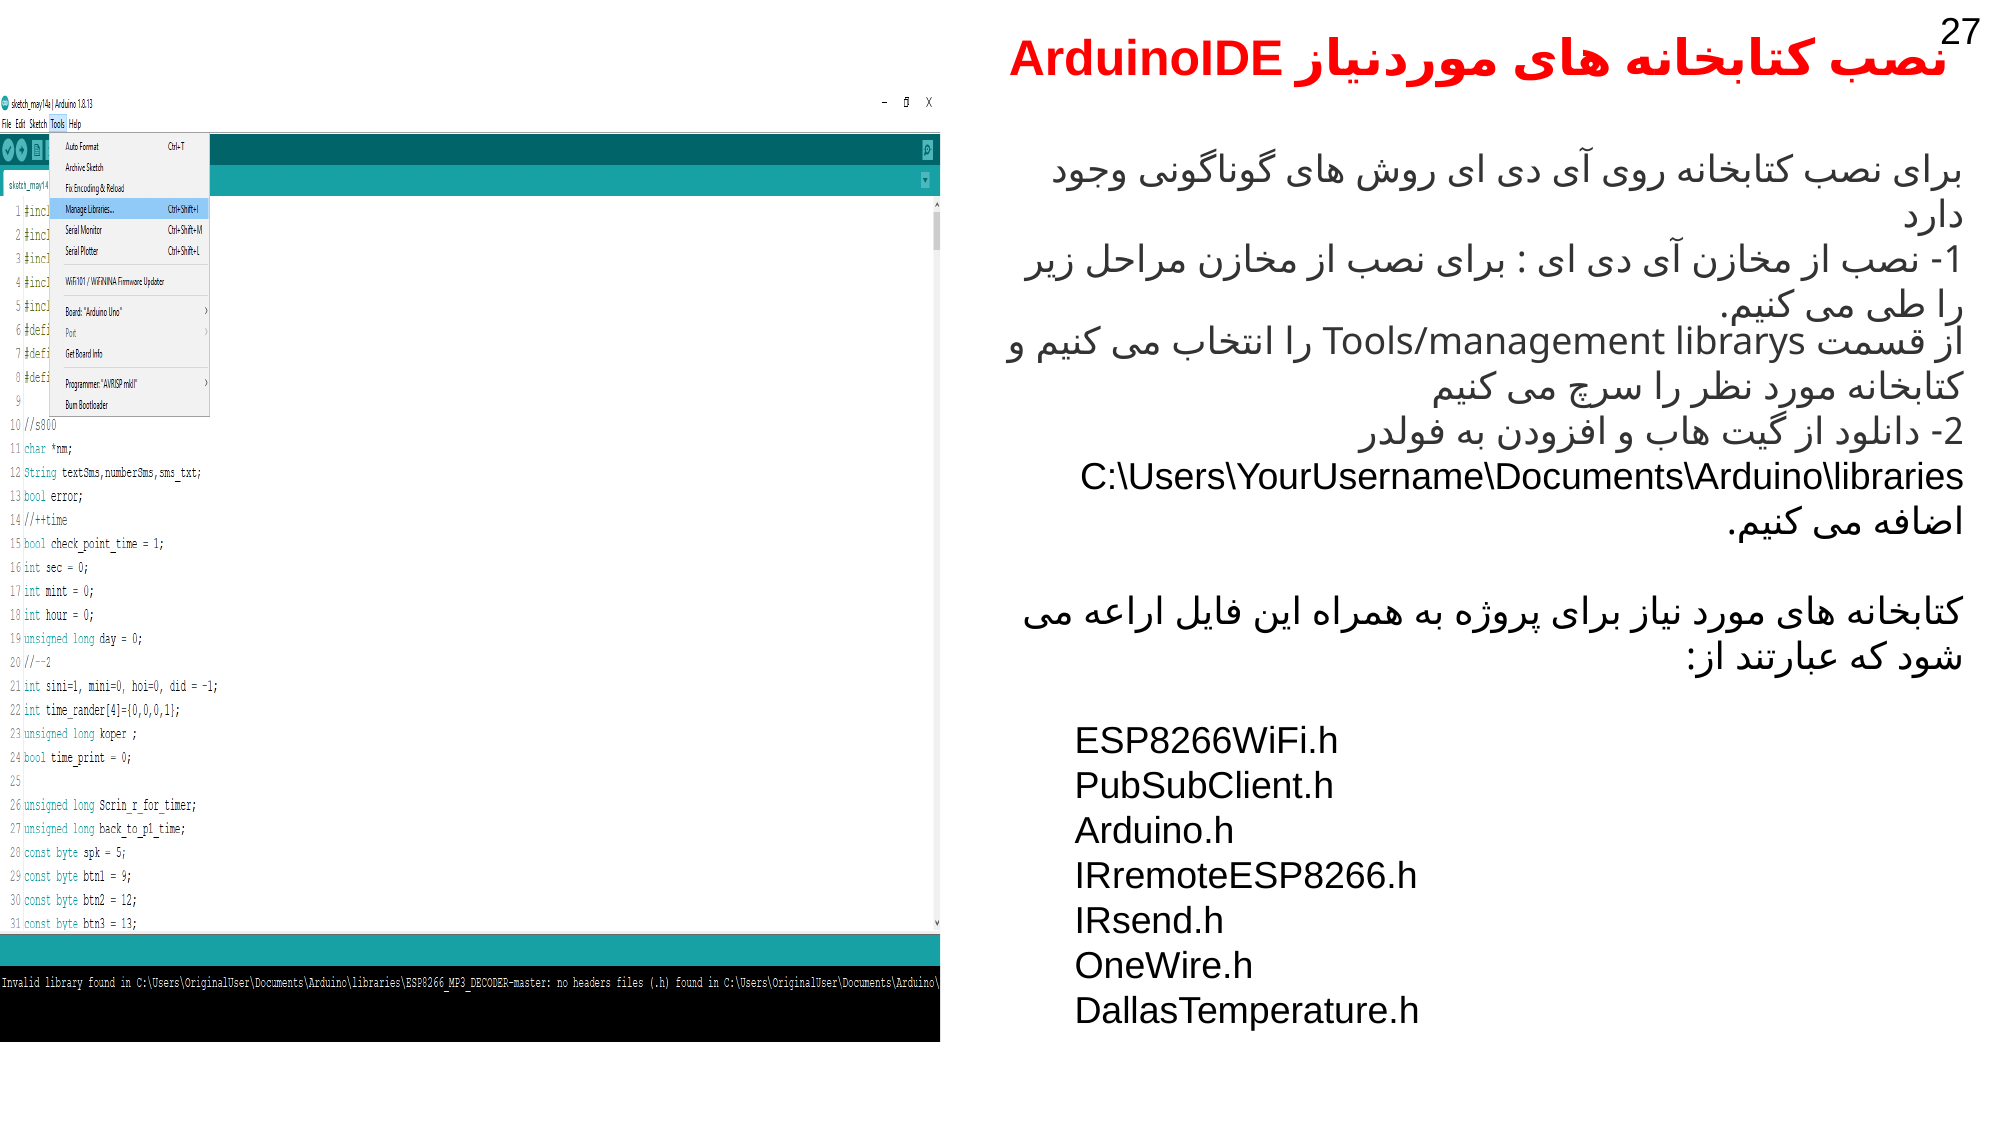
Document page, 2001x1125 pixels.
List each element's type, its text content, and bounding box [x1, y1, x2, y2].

text_box برای نصب کتابخانه روی آی دی ای روش های گوناگونی وجود دارد 1- نصب از مخازن آی دی ای : برای نصب از مخازن مراحل زیر را طی می کنیم. [979, 137, 1980, 309]
text_box ESP8266WiFi.h PubSubClient.h Arduino.h IRremoteESP8266.h IRsend.h OneWire.h DallasTemperature.h [1059, 708, 1980, 1039]
picture [0, 92, 941, 1042]
text_box نصب کتابخانه های موردنیاز ArduinoIDE [993, 17, 1965, 93]
text_box از قسمت Tools/management librarys را انتخاب می کنیم و کتابخانه مورد نظر را سرچ می کنیم 2- دانلود از گیت هاب و افزودن به فولدر C:\Users\YourUsername\Documents\Arduino\libraries اضافه می کنیم. کتابخانه های مورد نیاز برای پروژه به همراه این فایل اراعه می شود که عبارتند از: [979, 309, 1980, 685]
text_box 27 [1925, 0, 2000, 60]
